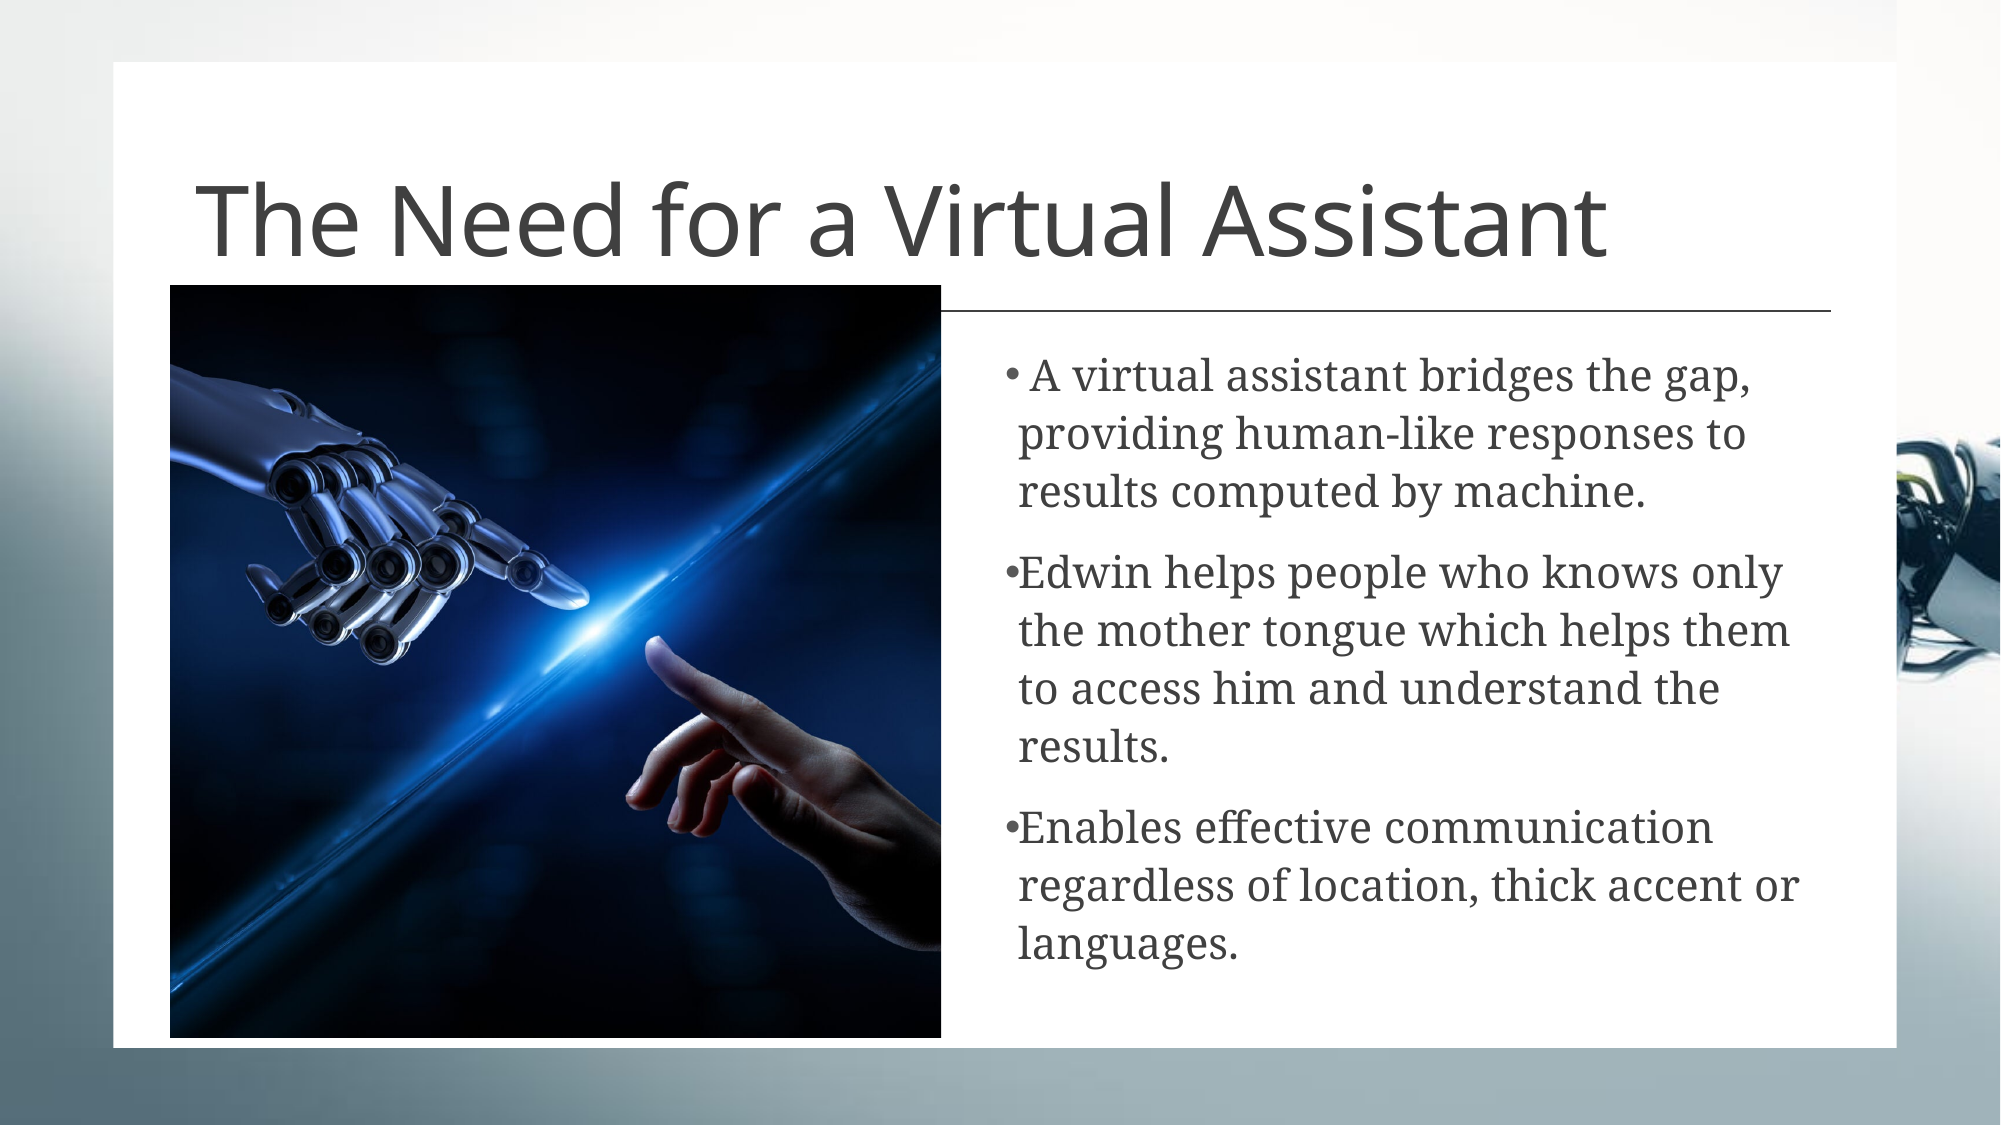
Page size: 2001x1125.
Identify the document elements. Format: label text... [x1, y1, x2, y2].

title The Need for a Virtual Assistant [180, 73, 1830, 285]
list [169, 284, 942, 1038]
list A virtual assistant bridges the gap, providing human-like responses to results computed by machine. Edwin helps people who knows only the mother tongue which helps them to access him and understand the results. Enables effective communication regardless of location, thick accent or languages. [1005, 334, 1804, 985]
picture [0, 0, 2001, 1125]
